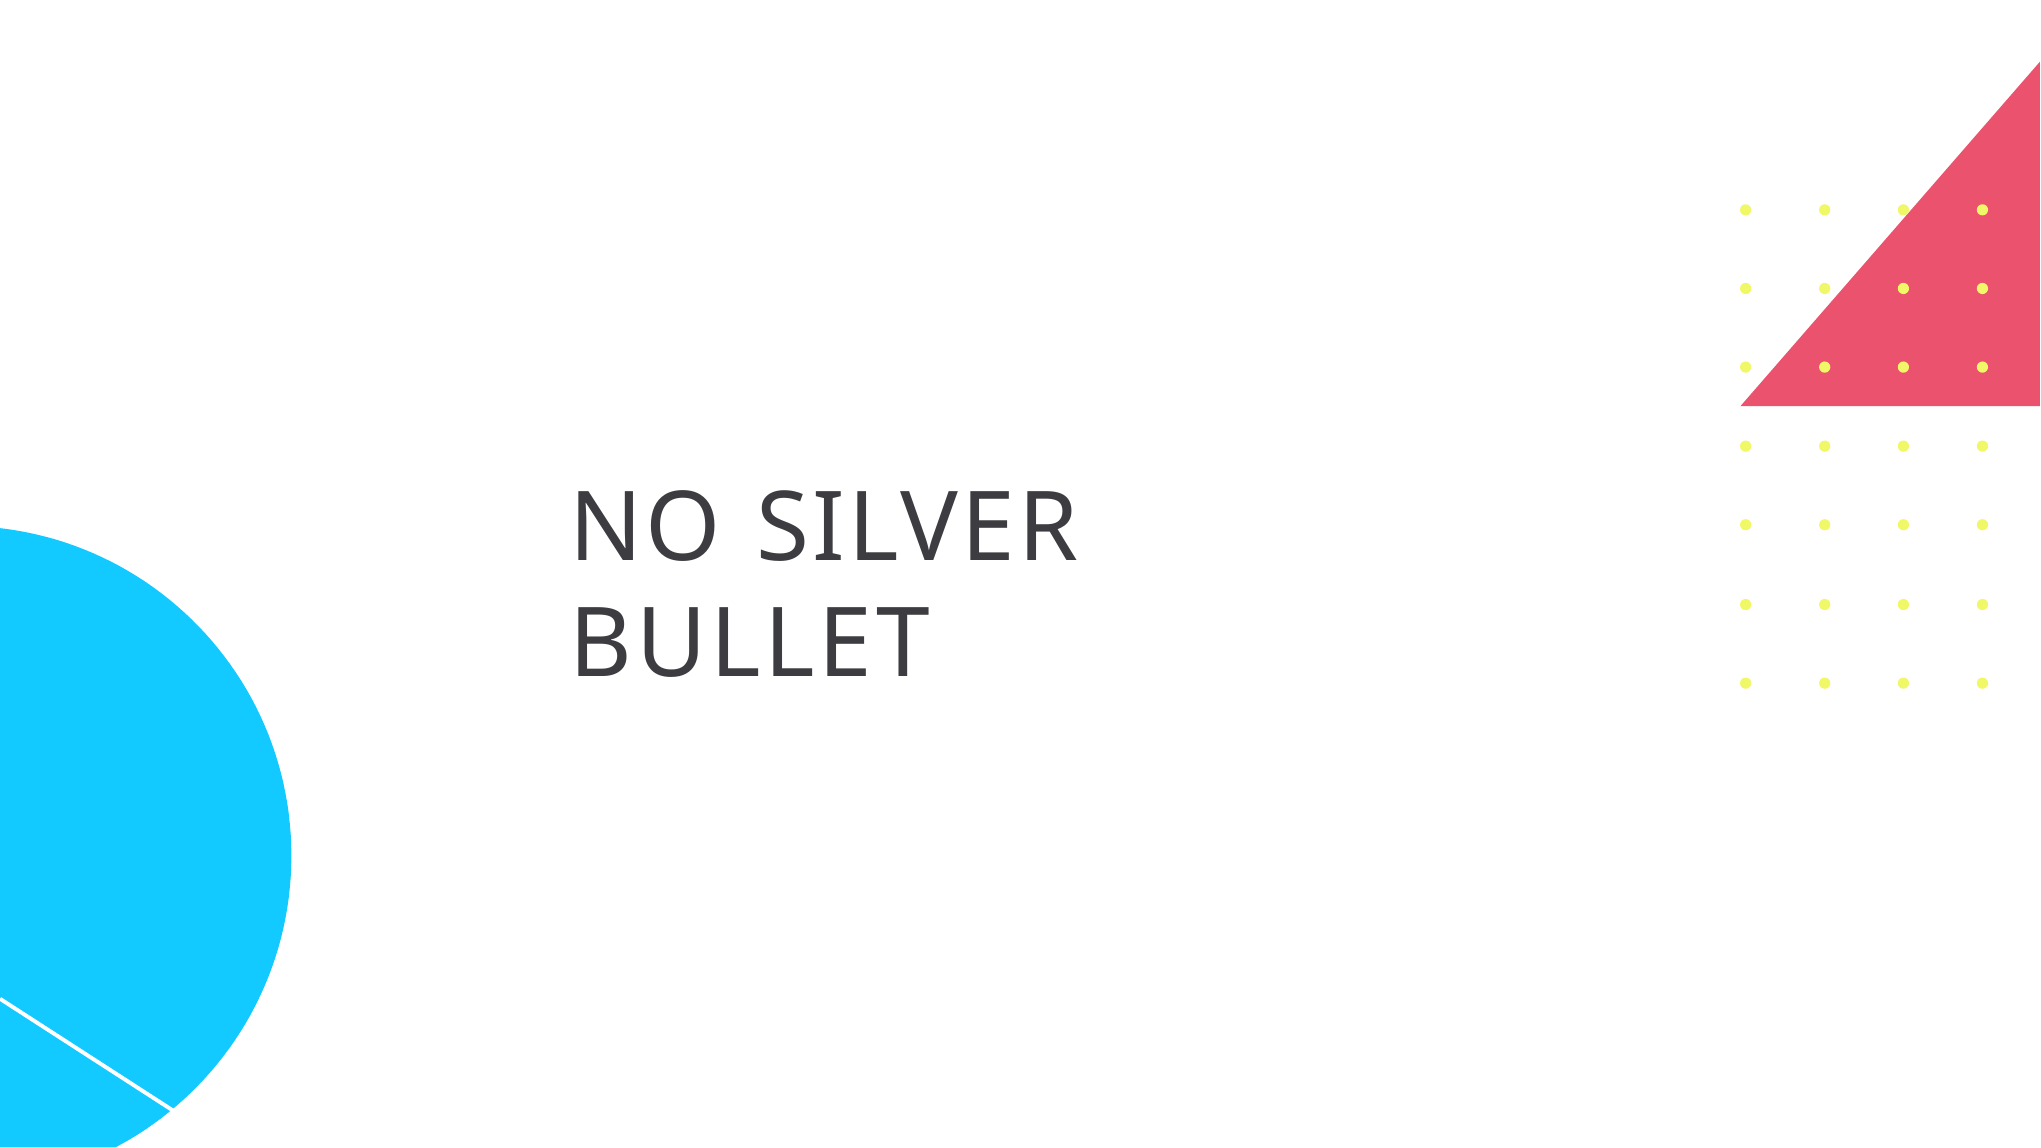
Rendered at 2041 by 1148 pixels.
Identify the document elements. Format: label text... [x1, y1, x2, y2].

text_box [1976, 598, 1989, 611]
text_box [1740, 519, 1752, 531]
text_box [1897, 440, 1910, 452]
text_box [1819, 677, 1831, 689]
text_box [1819, 598, 1831, 611]
text_box [1740, 677, 1752, 689]
text_box [1819, 519, 1831, 531]
text_box [1819, 440, 1831, 452]
text_box [1897, 519, 1910, 531]
text_box [1897, 677, 1910, 689]
text_box [1976, 519, 1989, 531]
title NO SILVER BULLET [566, 461, 1468, 696]
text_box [0, 527, 292, 1148]
text_box [1897, 598, 1910, 611]
text_box [1740, 440, 1752, 452]
text_box [1976, 440, 1989, 452]
text_box [1976, 677, 1989, 689]
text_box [1739, 61, 2041, 407]
text_box [1740, 598, 1752, 611]
